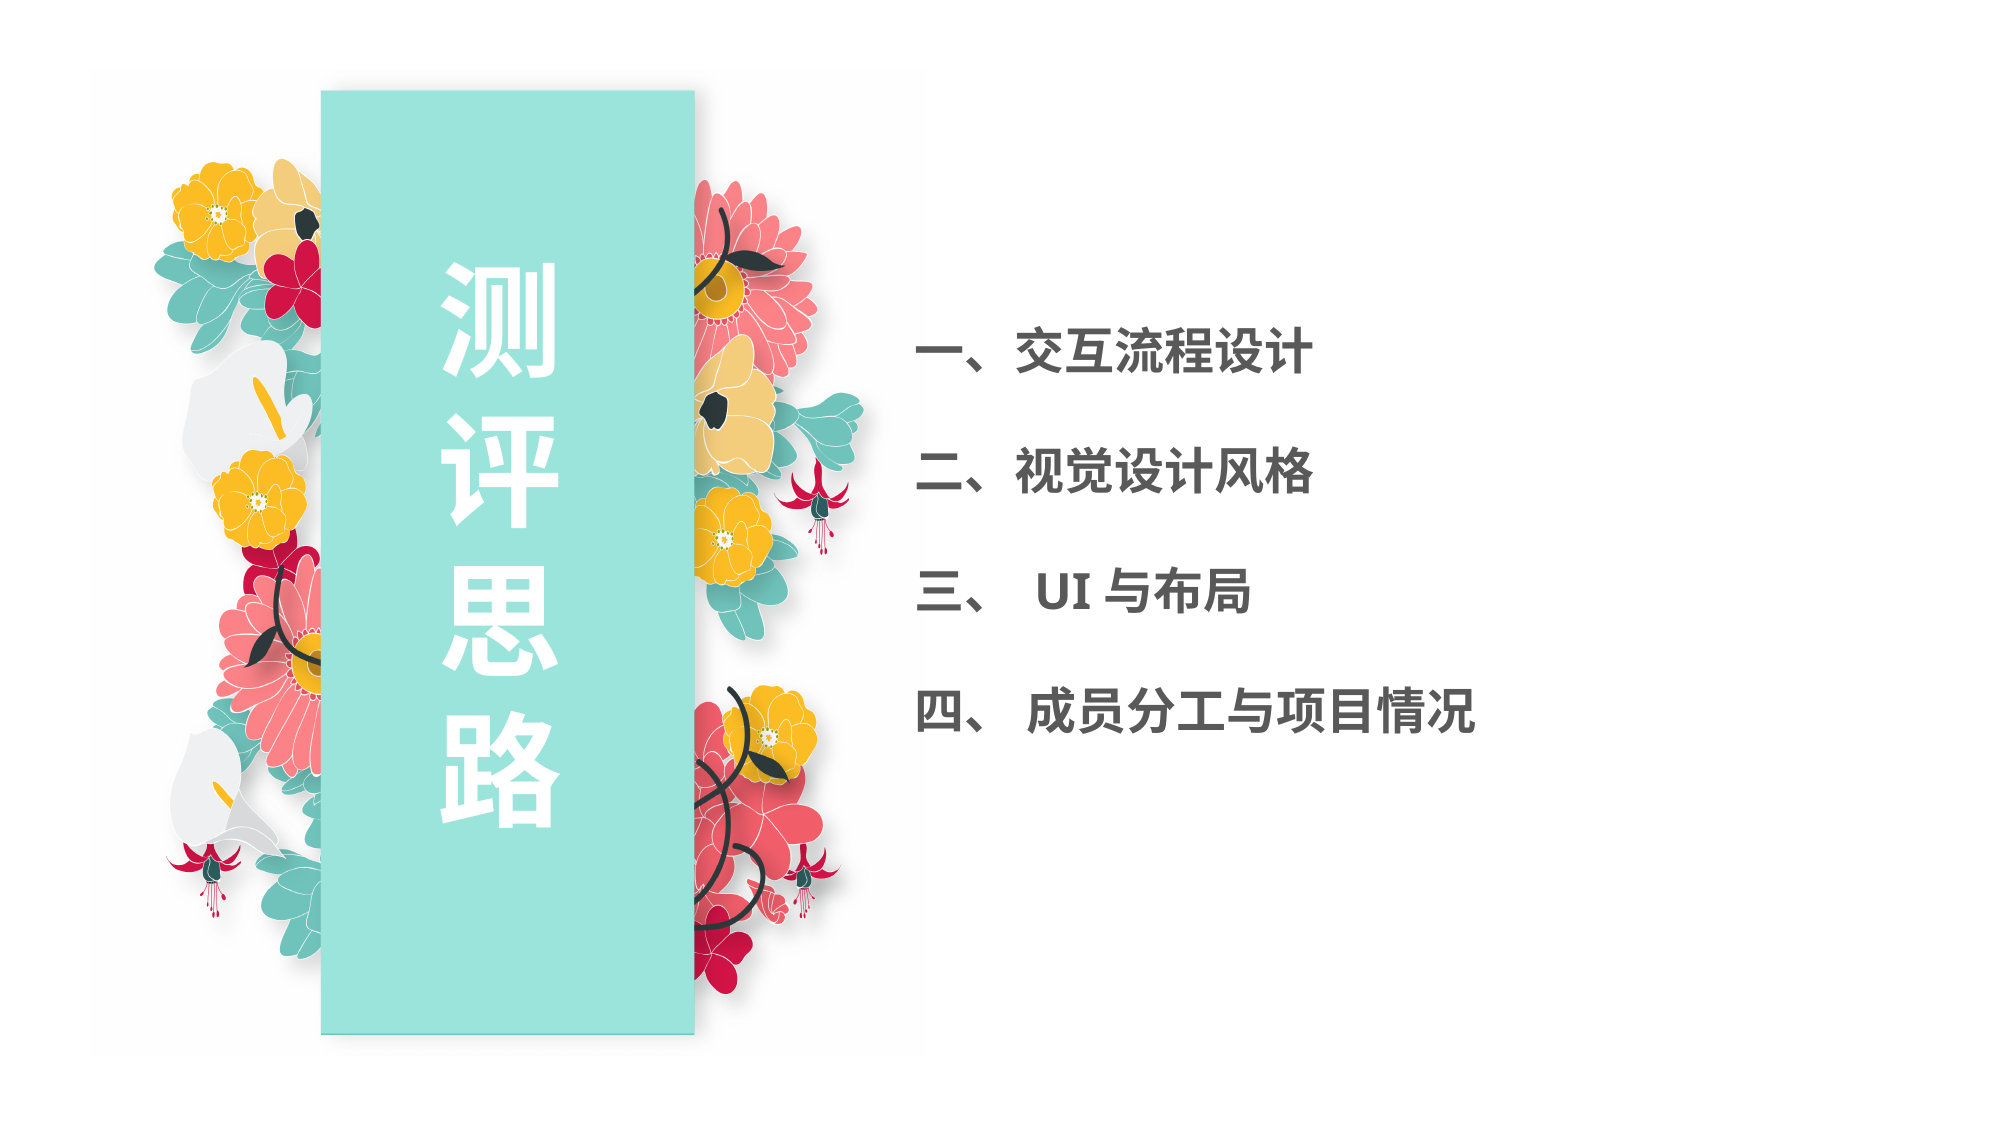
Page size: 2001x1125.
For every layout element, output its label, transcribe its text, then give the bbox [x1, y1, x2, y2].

text_box 一、交互流程设计 二、视觉设计风格 三、 UI与布局 四、 成员分工与项目情况 [926, 251, 1941, 867]
picture [90, 69, 926, 1056]
